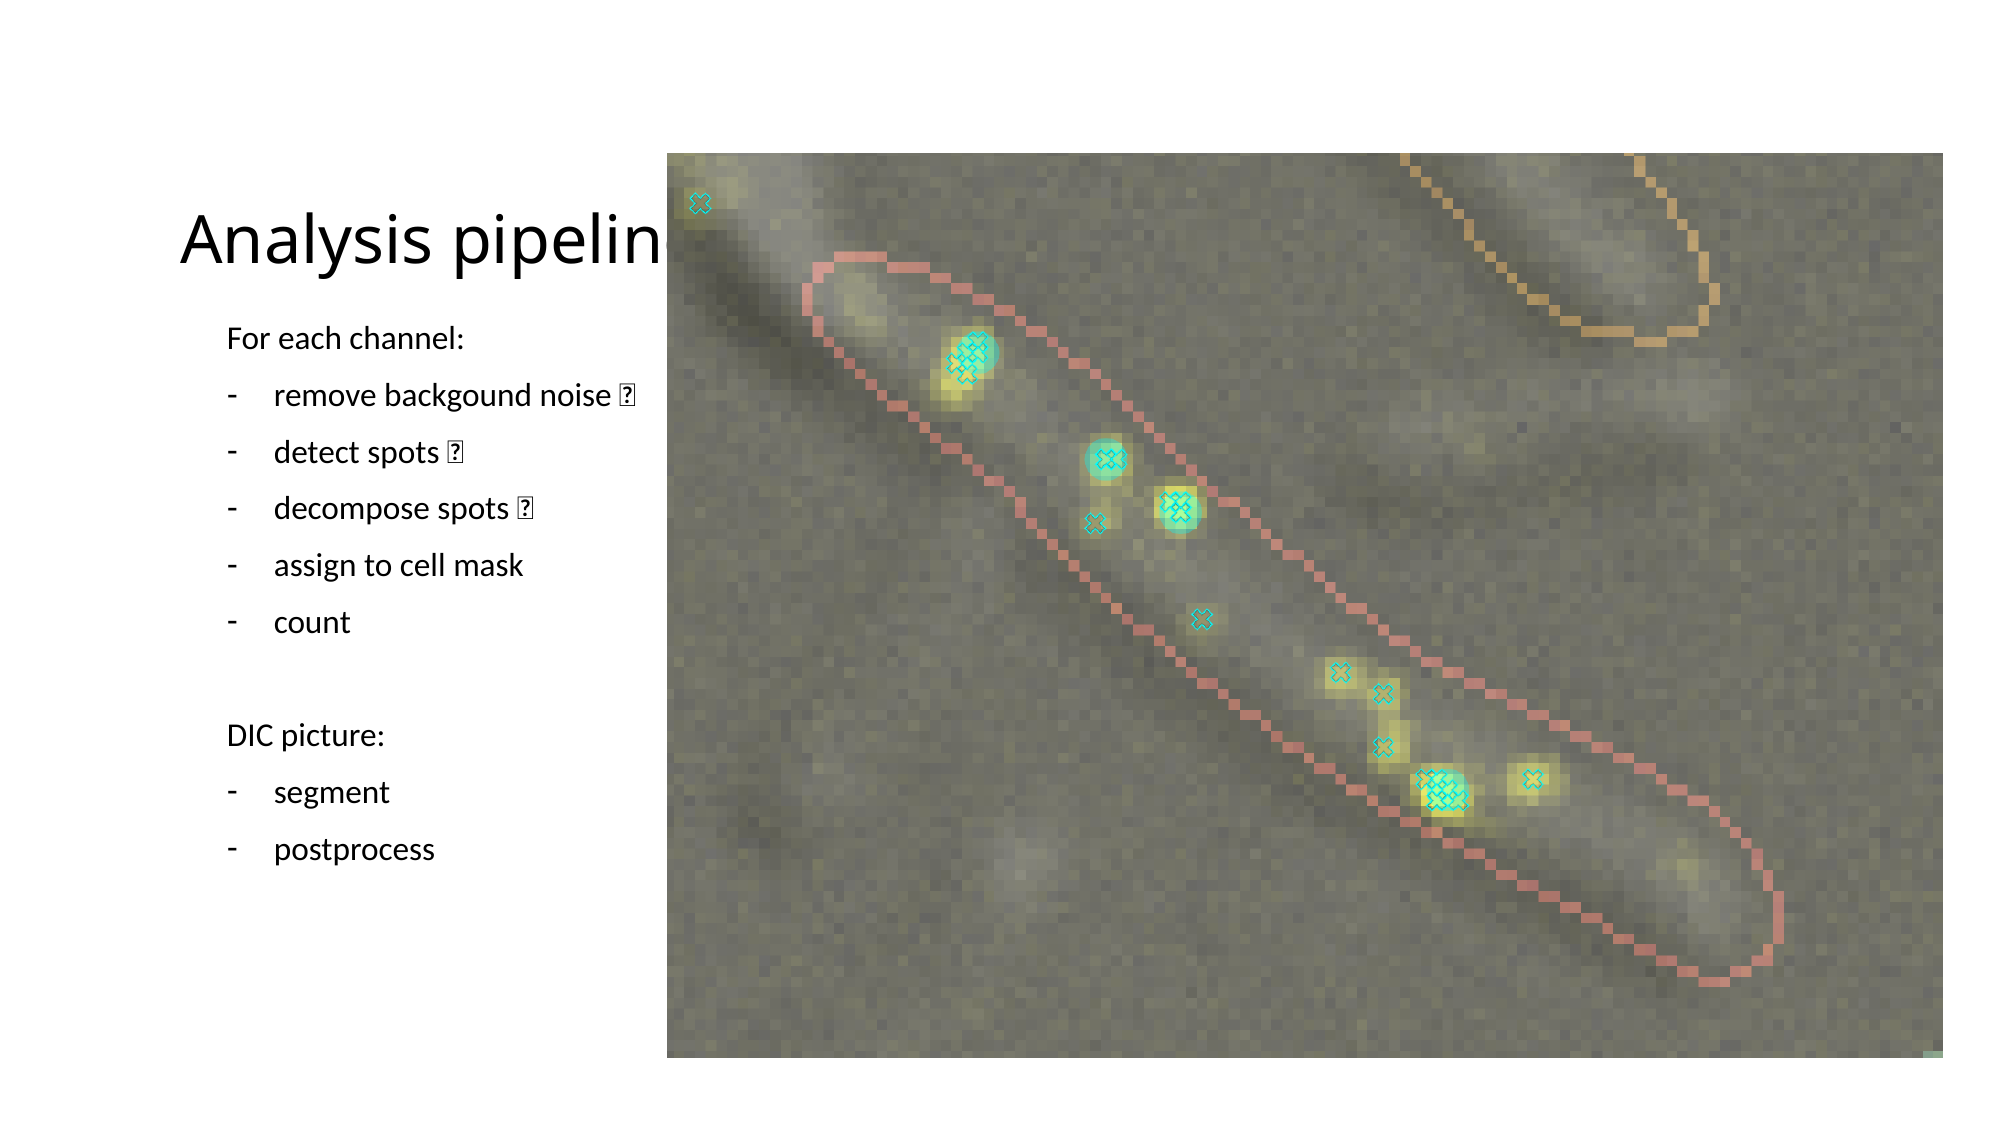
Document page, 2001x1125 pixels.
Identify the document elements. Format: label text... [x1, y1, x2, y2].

picture [667, 153, 1943, 1058]
title Analysis pipeline [165, 137, 811, 286]
list For each channel: remove backgound noise ✅ detect spots ✅ decompose spots ✅ assign to cell mask count DIC picture: segment postprocess [211, 313, 667, 939]
